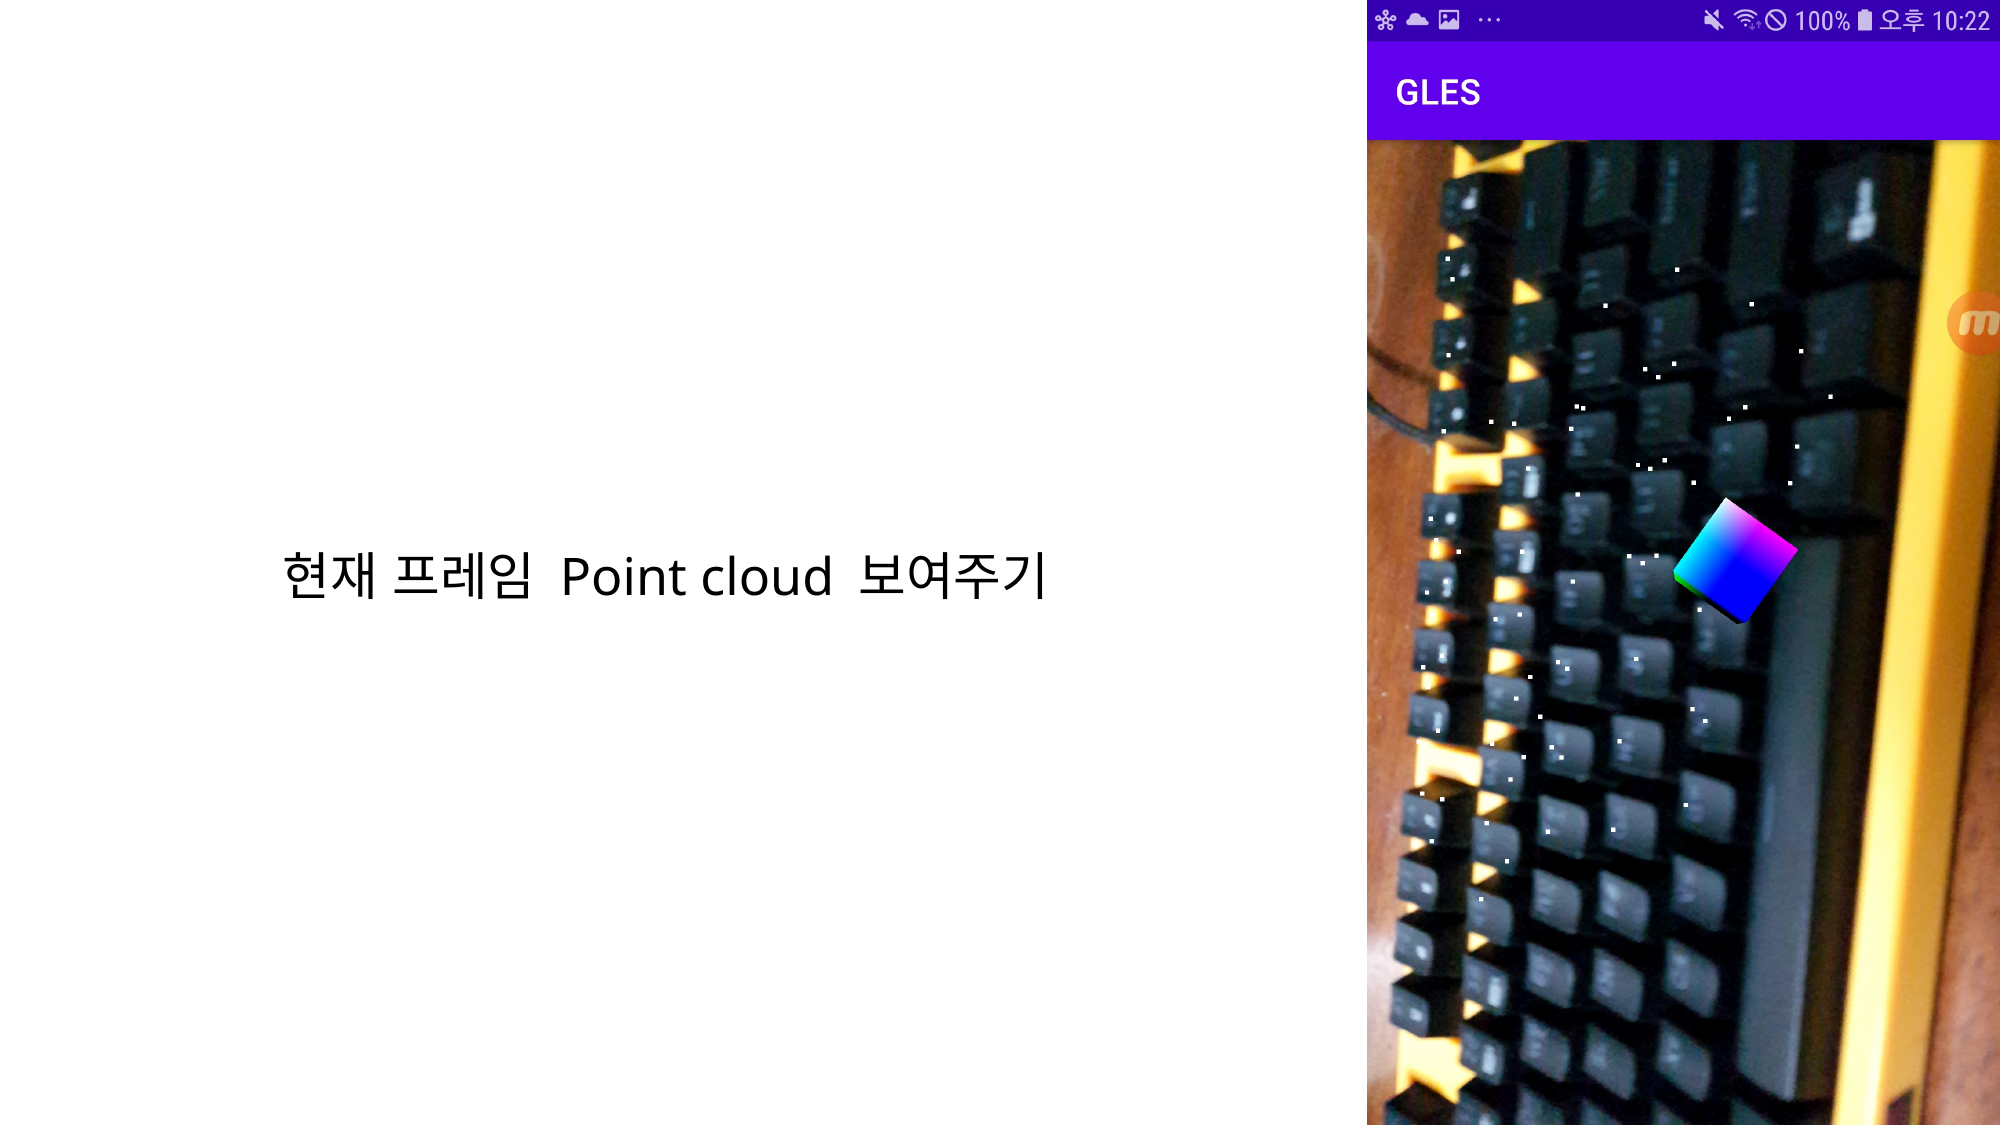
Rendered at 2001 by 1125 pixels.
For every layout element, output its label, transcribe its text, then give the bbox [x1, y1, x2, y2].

title 현재 프레임 Point cloud 보여주기 [254, 510, 1078, 615]
picture [1367, 0, 2000, 1125]
